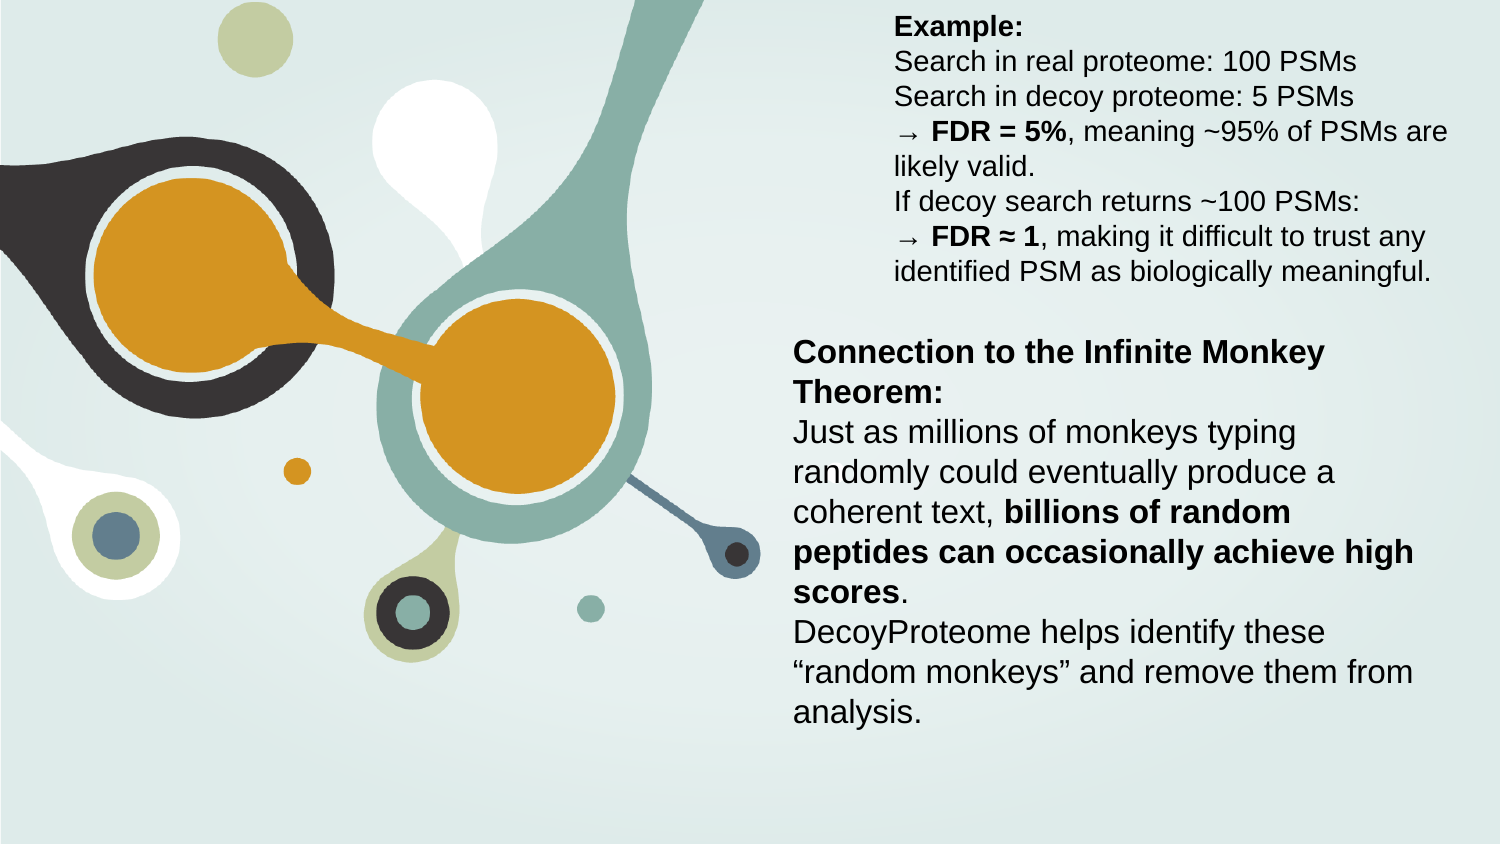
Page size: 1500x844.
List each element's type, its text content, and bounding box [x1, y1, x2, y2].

text_box Connection to the Infinite Monkey Theorem: Just as millions of monkeys typing randomly could eventually produce a coherent text, billions of random peptides can occasionally achieve high scores. DecoyProteome helps identify these “random monkeys” and remove them from analysis. [778, 323, 1433, 772]
text_box Example: Search in real proteome: 100 PSMs Search in decoy proteome: 5 PSMs → FDR = 5%, meaning ~95% of PSMs are likely valid. If decoy search returns ~100 PSMs: → FDR ≈ 1, making it difficult to trust any identified PSM as biologically meaningful. [879, 0, 1492, 330]
picture [0, 0, 1500, 844]
